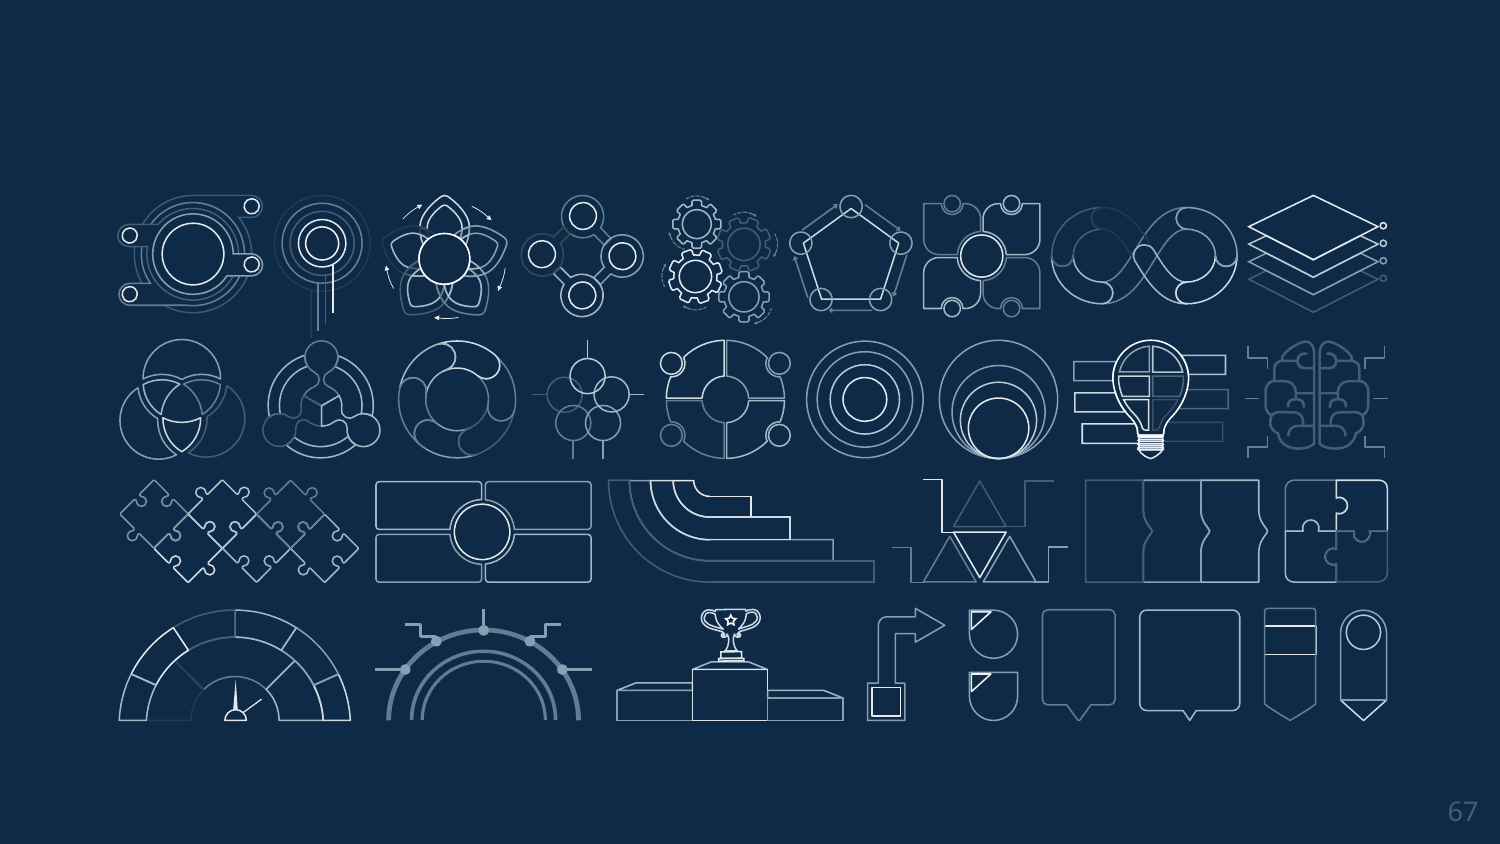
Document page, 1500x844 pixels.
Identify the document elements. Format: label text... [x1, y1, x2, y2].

text_box [1139, 610, 1240, 721]
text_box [608, 479, 875, 583]
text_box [119, 339, 246, 460]
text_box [867, 608, 945, 721]
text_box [1340, 609, 1387, 721]
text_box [531, 339, 645, 459]
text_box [381, 195, 508, 330]
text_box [923, 195, 1041, 317]
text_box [117, 195, 263, 323]
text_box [1085, 479, 1268, 583]
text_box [969, 672, 1018, 721]
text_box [1244, 340, 1389, 459]
text_box [1042, 609, 1116, 721]
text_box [969, 609, 1018, 659]
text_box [1248, 195, 1388, 313]
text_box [398, 340, 516, 459]
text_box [374, 609, 593, 721]
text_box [660, 340, 791, 459]
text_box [1264, 608, 1317, 721]
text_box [274, 195, 371, 339]
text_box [939, 340, 1058, 459]
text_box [661, 195, 779, 325]
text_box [118, 609, 351, 721]
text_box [891, 479, 1069, 583]
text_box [789, 195, 913, 314]
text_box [375, 481, 592, 583]
slide_number ‹#› [1403, 779, 1494, 844]
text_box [1284, 479, 1388, 583]
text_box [1051, 207, 1238, 305]
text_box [260, 340, 383, 459]
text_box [616, 609, 844, 721]
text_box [1073, 340, 1229, 459]
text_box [806, 340, 924, 458]
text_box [518, 195, 650, 317]
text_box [119, 479, 359, 583]
